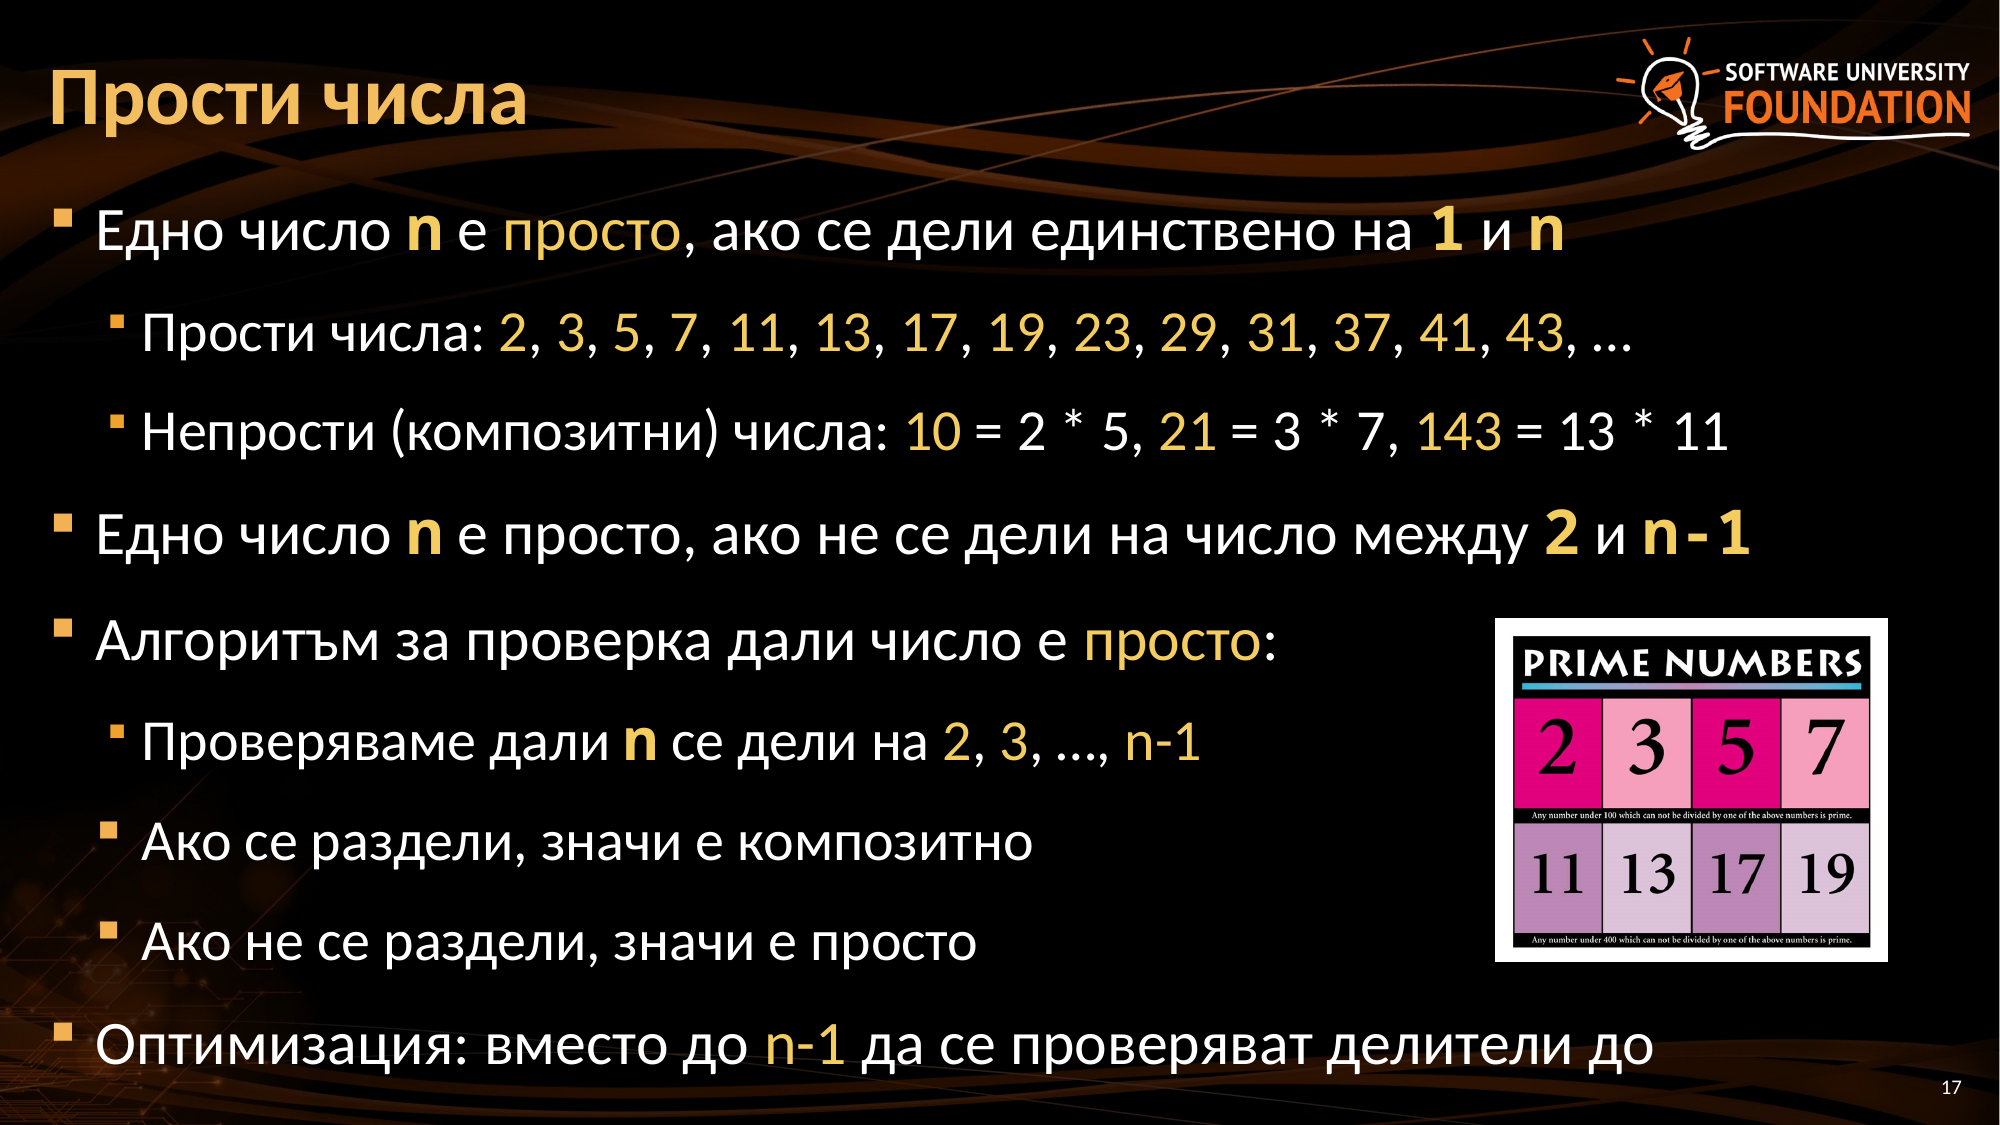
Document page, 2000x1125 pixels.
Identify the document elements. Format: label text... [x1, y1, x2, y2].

picture [0, 0, 2000, 1125]
slide_number 17 [1897, 1070, 1968, 1103]
title Прости числа [30, 6, 1602, 189]
